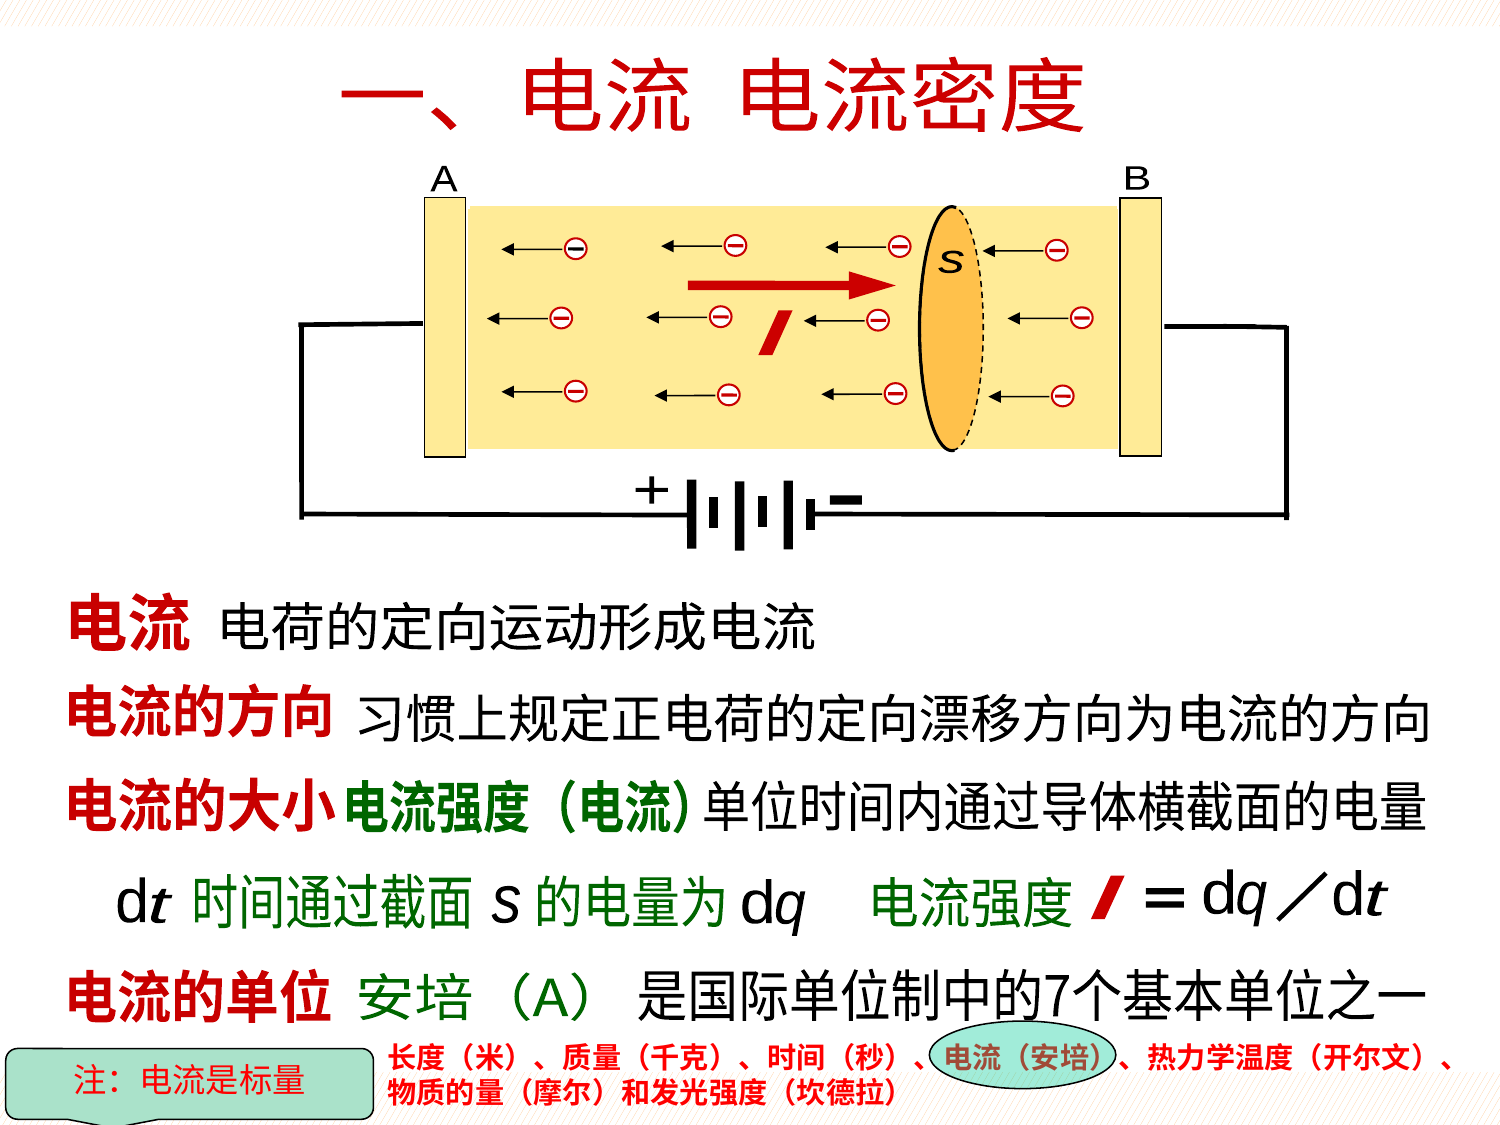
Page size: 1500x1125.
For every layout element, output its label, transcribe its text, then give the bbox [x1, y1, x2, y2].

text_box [687, 285, 897, 356]
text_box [68, 777, 1426, 834]
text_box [68, 968, 587, 1024]
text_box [919, 206, 984, 451]
text_box [0, 0, 1500, 27]
text_box 长度（米）、质量（千克）、时间（秒）、电流（安培）、热力学温度（开尔文）、 物质的量（摩尔）和发光强度（坎德拉） [372, 1032, 1500, 1117]
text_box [70, 592, 815, 652]
text_box [929, 1021, 1116, 1089]
text_box [135, 1115, 1500, 1125]
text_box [691, 479, 815, 551]
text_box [470, 206, 917, 440]
text_box 注：电流是标量 [5, 1048, 372, 1125]
text_box [0, 1072, 91, 1125]
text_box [298, 135, 1256, 460]
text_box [985, 206, 1117, 440]
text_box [117, 869, 1389, 937]
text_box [68, 683, 1428, 743]
